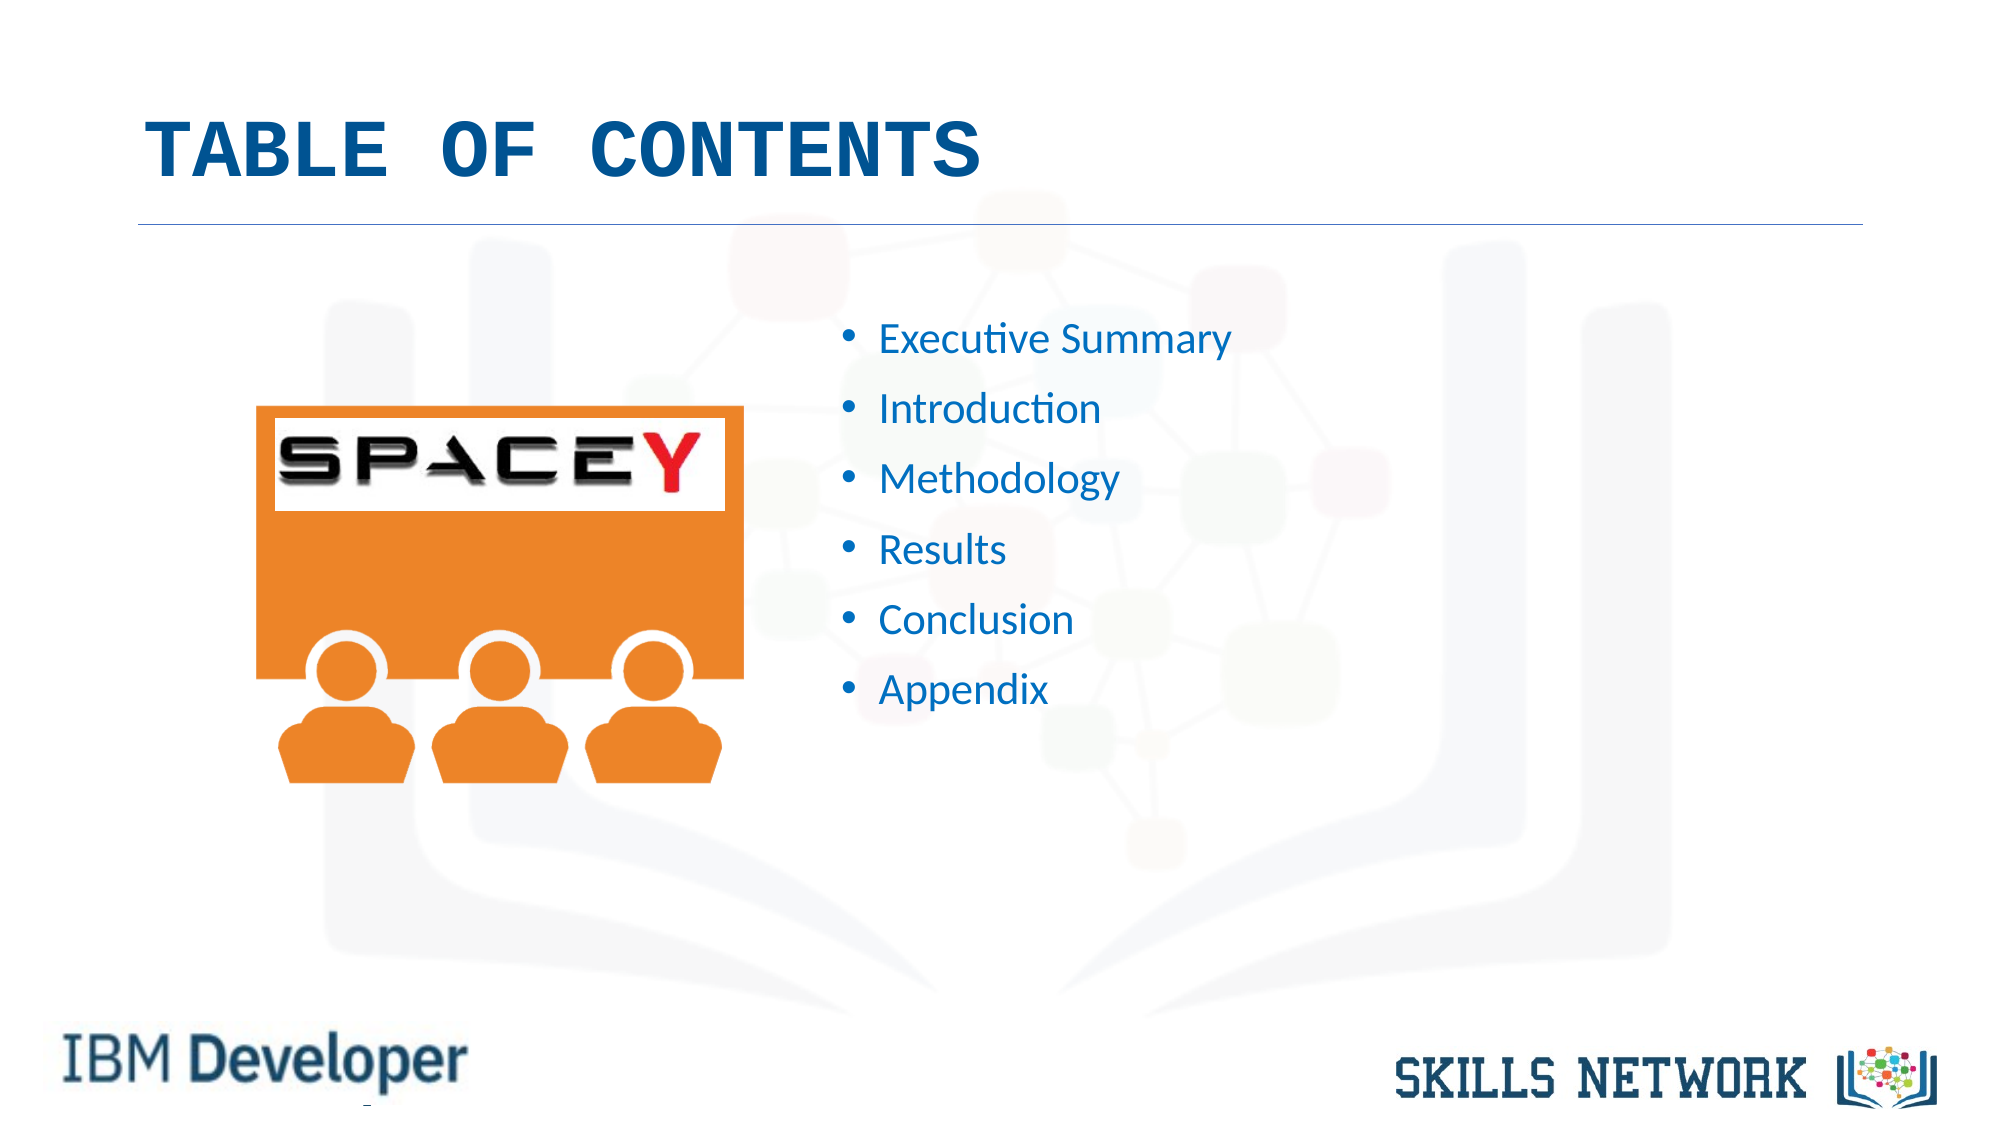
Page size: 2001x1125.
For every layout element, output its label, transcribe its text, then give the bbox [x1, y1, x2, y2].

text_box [43, 332, 763, 1105]
text_box Executive Summary Introduction Methodology Results Conclusion Appendix [839, 289, 1241, 714]
picture [174, 282, 1937, 1109]
title TABLE OF CONTENTS [34, 91, 1979, 282]
